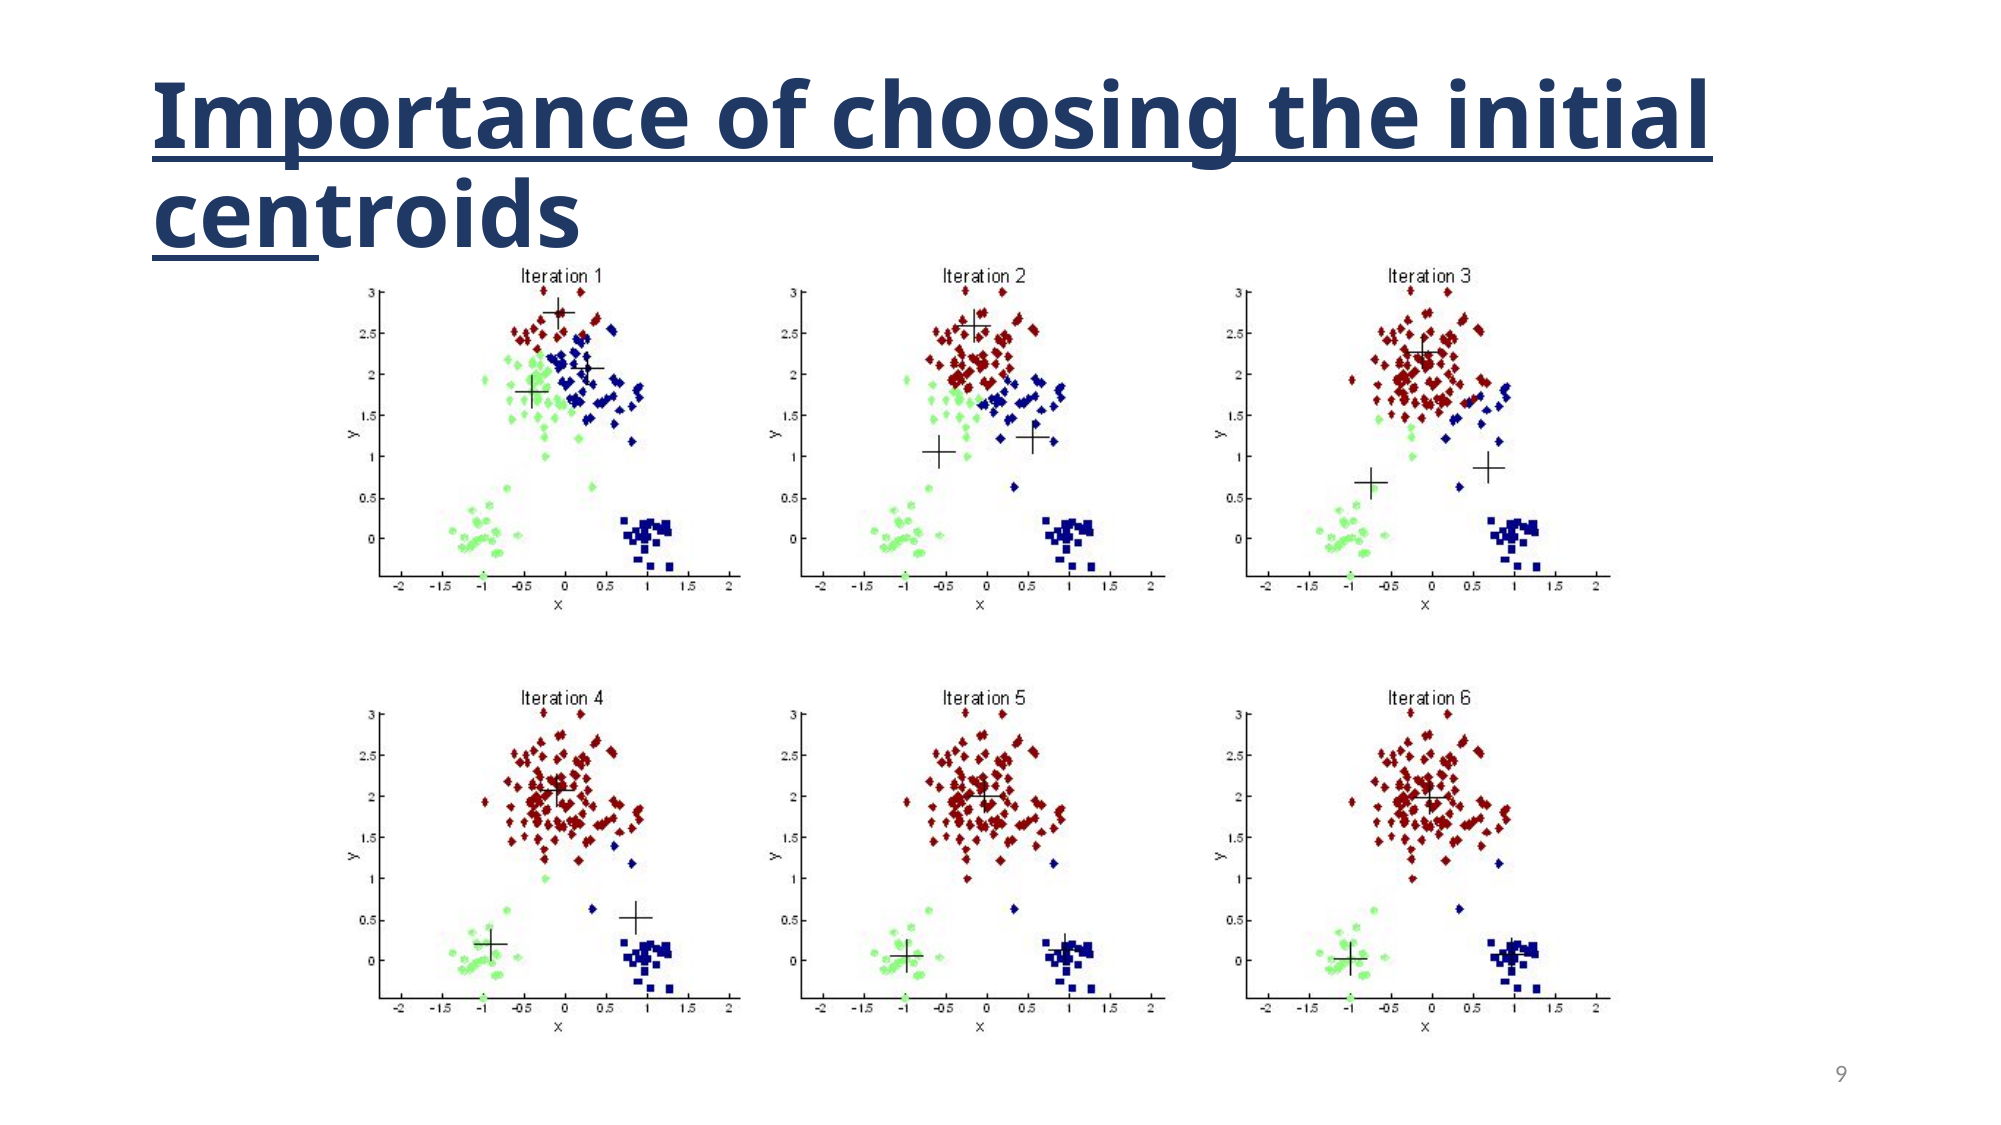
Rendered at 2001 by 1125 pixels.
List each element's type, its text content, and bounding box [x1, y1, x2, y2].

title Importance of choosing the initial centroids [137, 59, 1863, 278]
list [319, 253, 1725, 1125]
slide_number 9 [1725, 1042, 1863, 1103]
